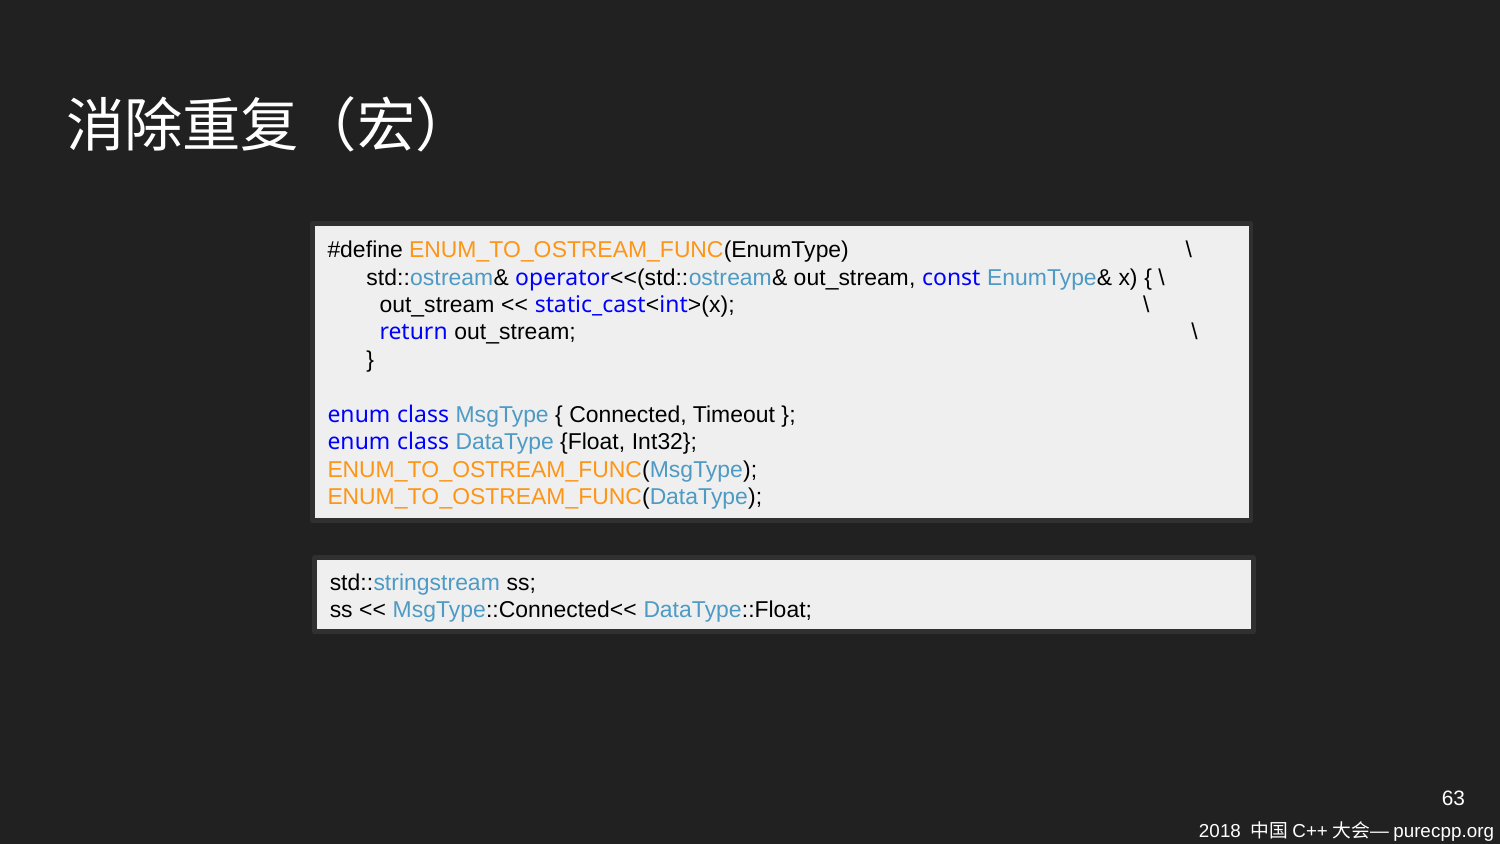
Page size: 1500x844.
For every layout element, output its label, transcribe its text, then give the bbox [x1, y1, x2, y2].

text_box std::stringstream ss; ss << MsgType::Connected<< DataType::Float; [314, 557, 1254, 632]
title 消除重复（宏） [51, 72, 1449, 167]
text_box #define ENUM_TO_OSTREAM_FUNC(EnumType) \ std::ostream& operator<<(std::ostream& out_stream, const EnumType& x) { \ out_stream << static_cast<int>(x); \ return out_stream; \ } enum class MsgType { Connected, Timeout }; enum class DataType {Float, Int32}; ENUM_TO_OSTREAM_FUNC(MsgType); ENUM_TO_OSTREAM_FUNC(DataType); [312, 223, 1251, 521]
slide_number 63 [1389, 764, 1480, 830]
